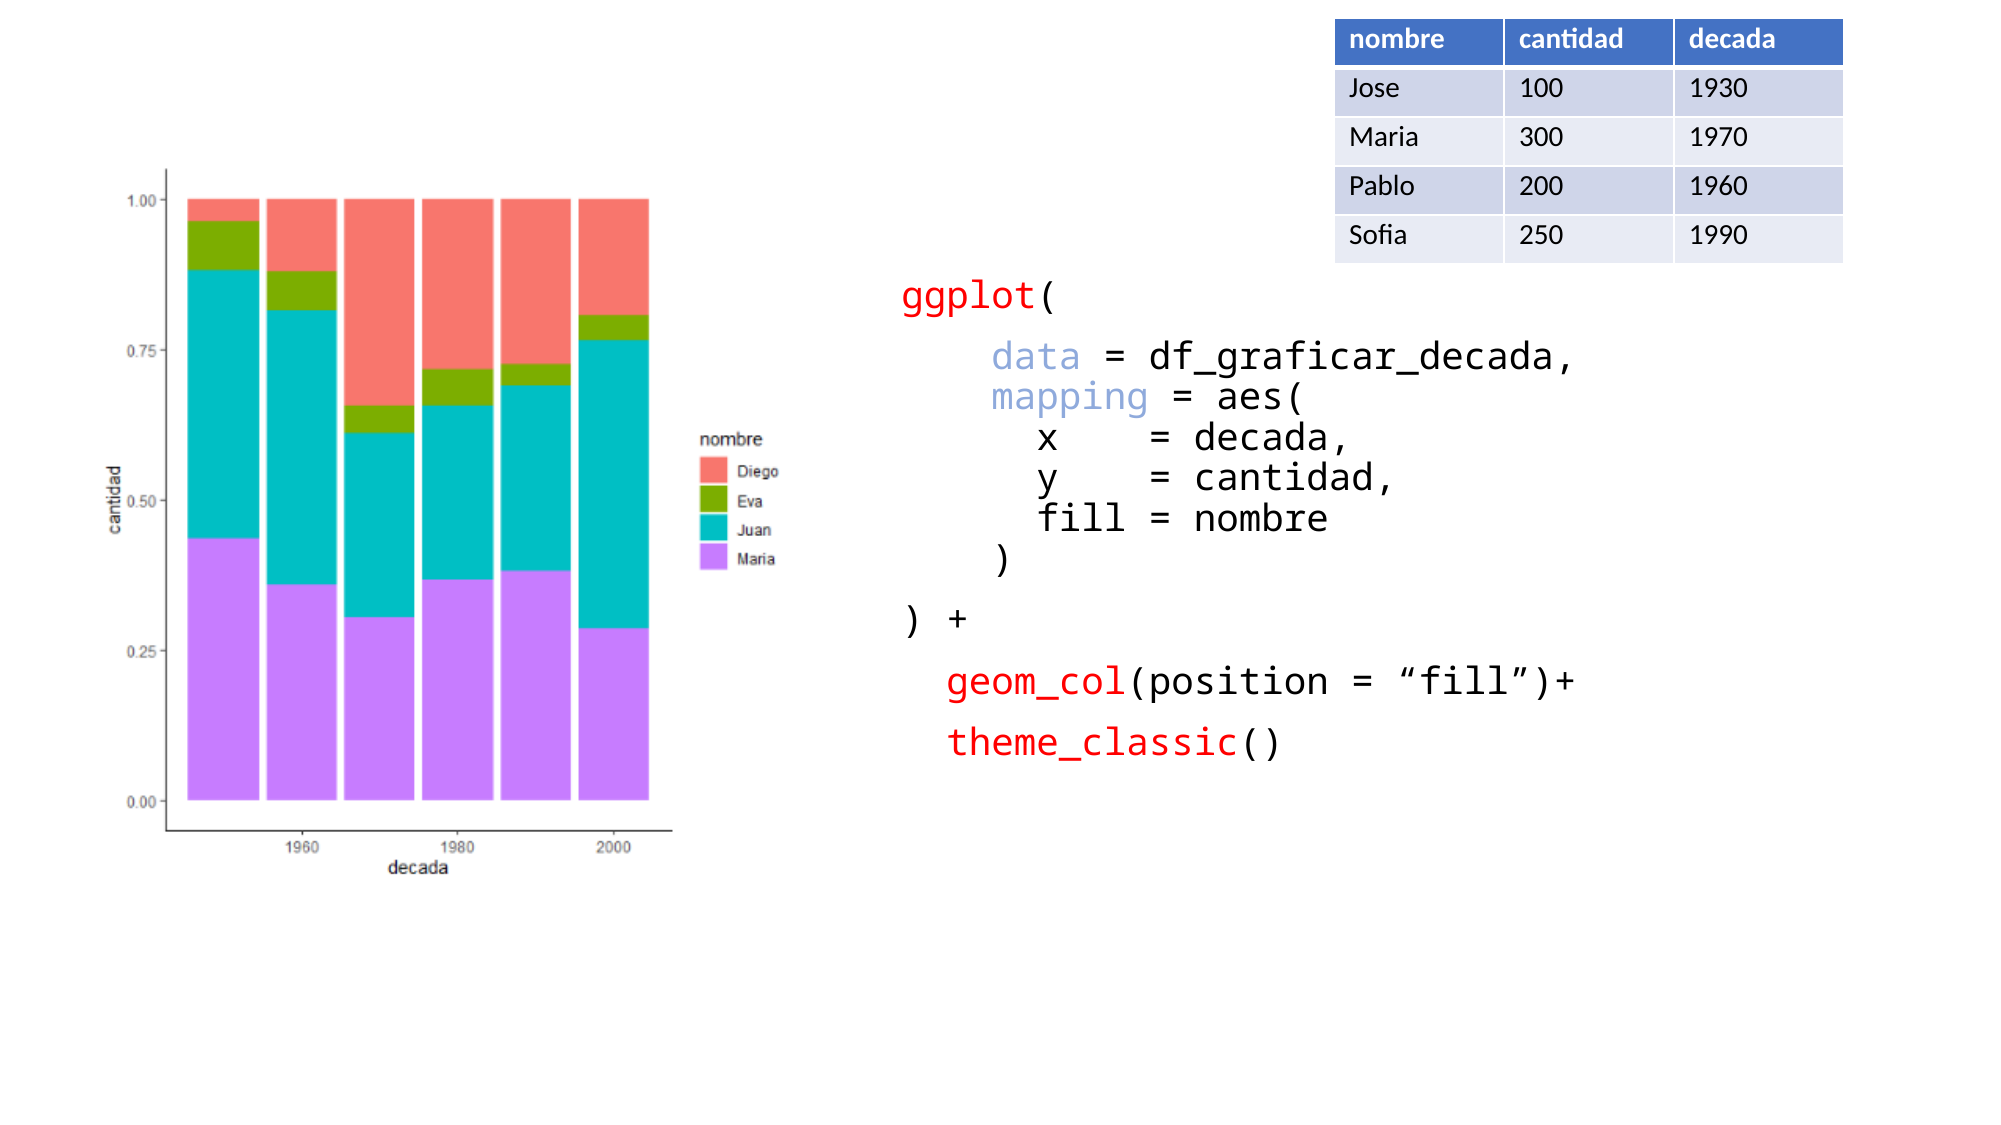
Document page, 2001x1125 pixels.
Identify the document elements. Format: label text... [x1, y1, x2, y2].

picture [100, 168, 787, 882]
table_header decada [1675, 19, 1843, 65]
table_cell Sofia [1335, 216, 1503, 263]
table_header nombre [1335, 19, 1503, 65]
table_cell 100 [1505, 70, 1673, 116]
table_cell Maria [1335, 118, 1503, 165]
table_cell 1970 [1675, 118, 1843, 165]
table_header cantidad [1505, 19, 1673, 65]
table_cell 300 [1505, 118, 1673, 165]
table_cell Jose [1335, 70, 1503, 116]
table_cell 1930 [1675, 70, 1843, 116]
table_cell Pablo [1335, 167, 1503, 214]
table_cell 1990 [1675, 216, 1843, 263]
table_cell 1960 [1675, 167, 1843, 214]
list ggplot( data = df_graficar_decada, mapping = aes( x = decada, y = cantidad, fill = nombre ) ) + geom_col(position = “fill”)+ theme_classic() [886, 168, 1913, 982]
table_cell 250 [1505, 216, 1673, 263]
table_cell 200 [1505, 167, 1673, 214]
